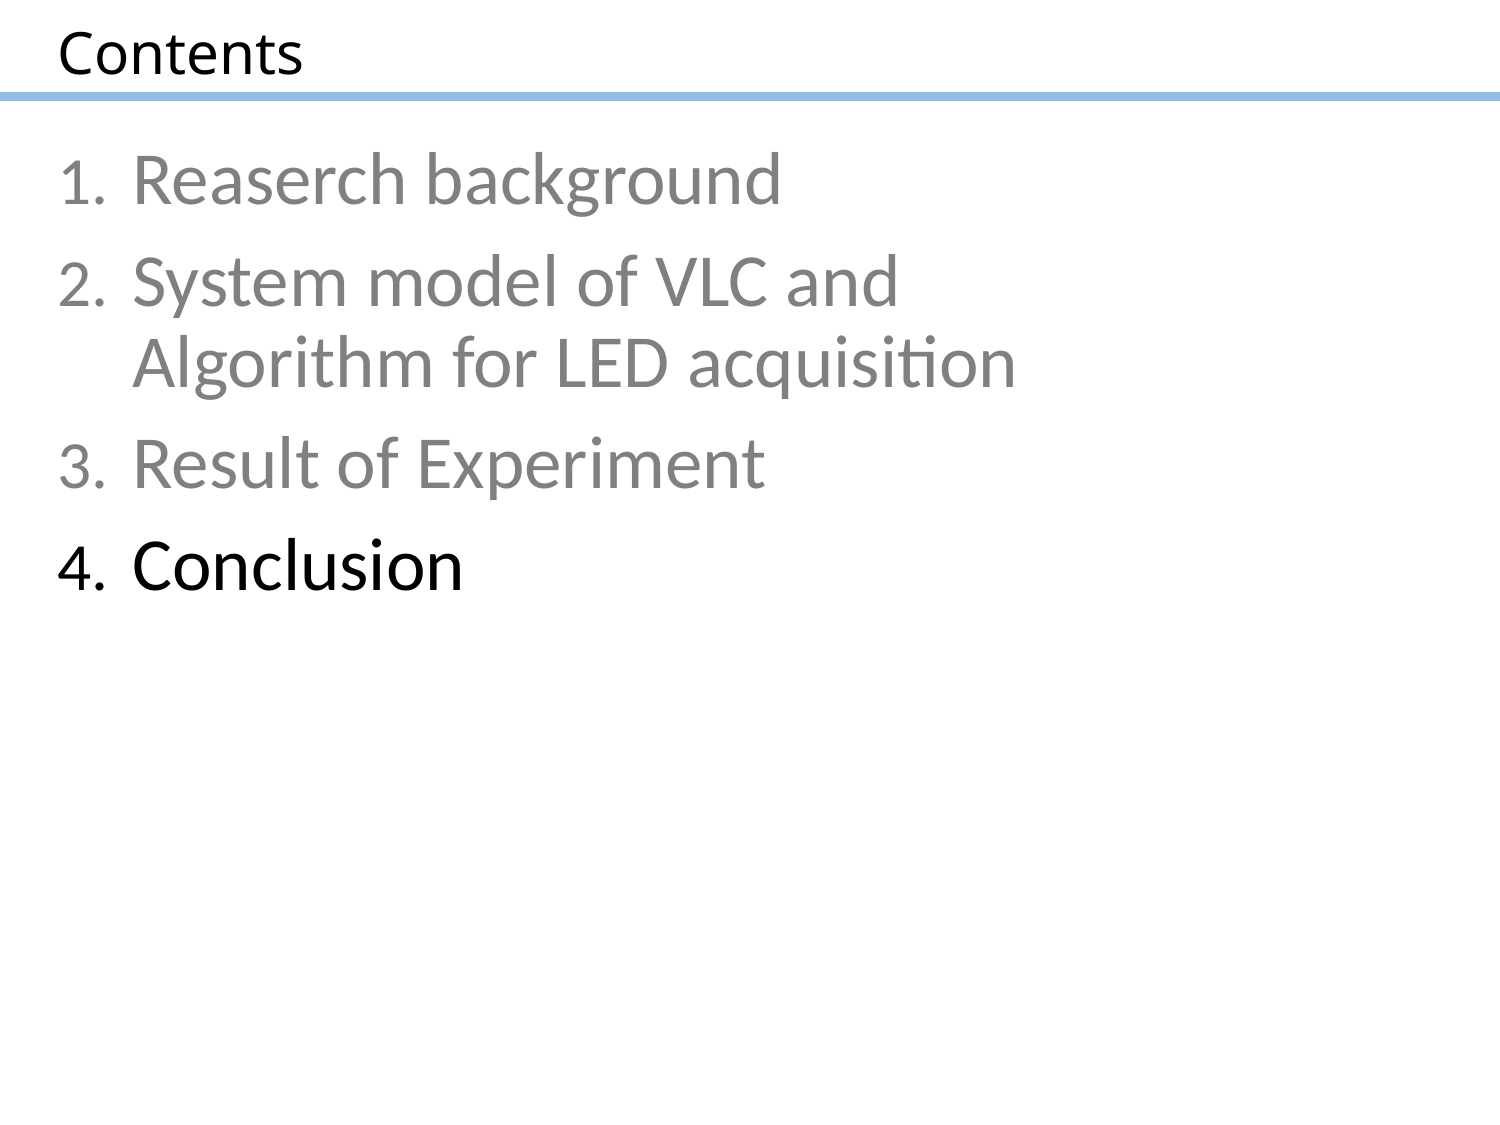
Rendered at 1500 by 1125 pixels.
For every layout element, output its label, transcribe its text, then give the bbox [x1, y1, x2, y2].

list Reaserch background System model of VLC and Algorithm for LED acquisition Result of Experiment Conclusion [42, 132, 1458, 1014]
title Contents [42, 0, 1458, 112]
